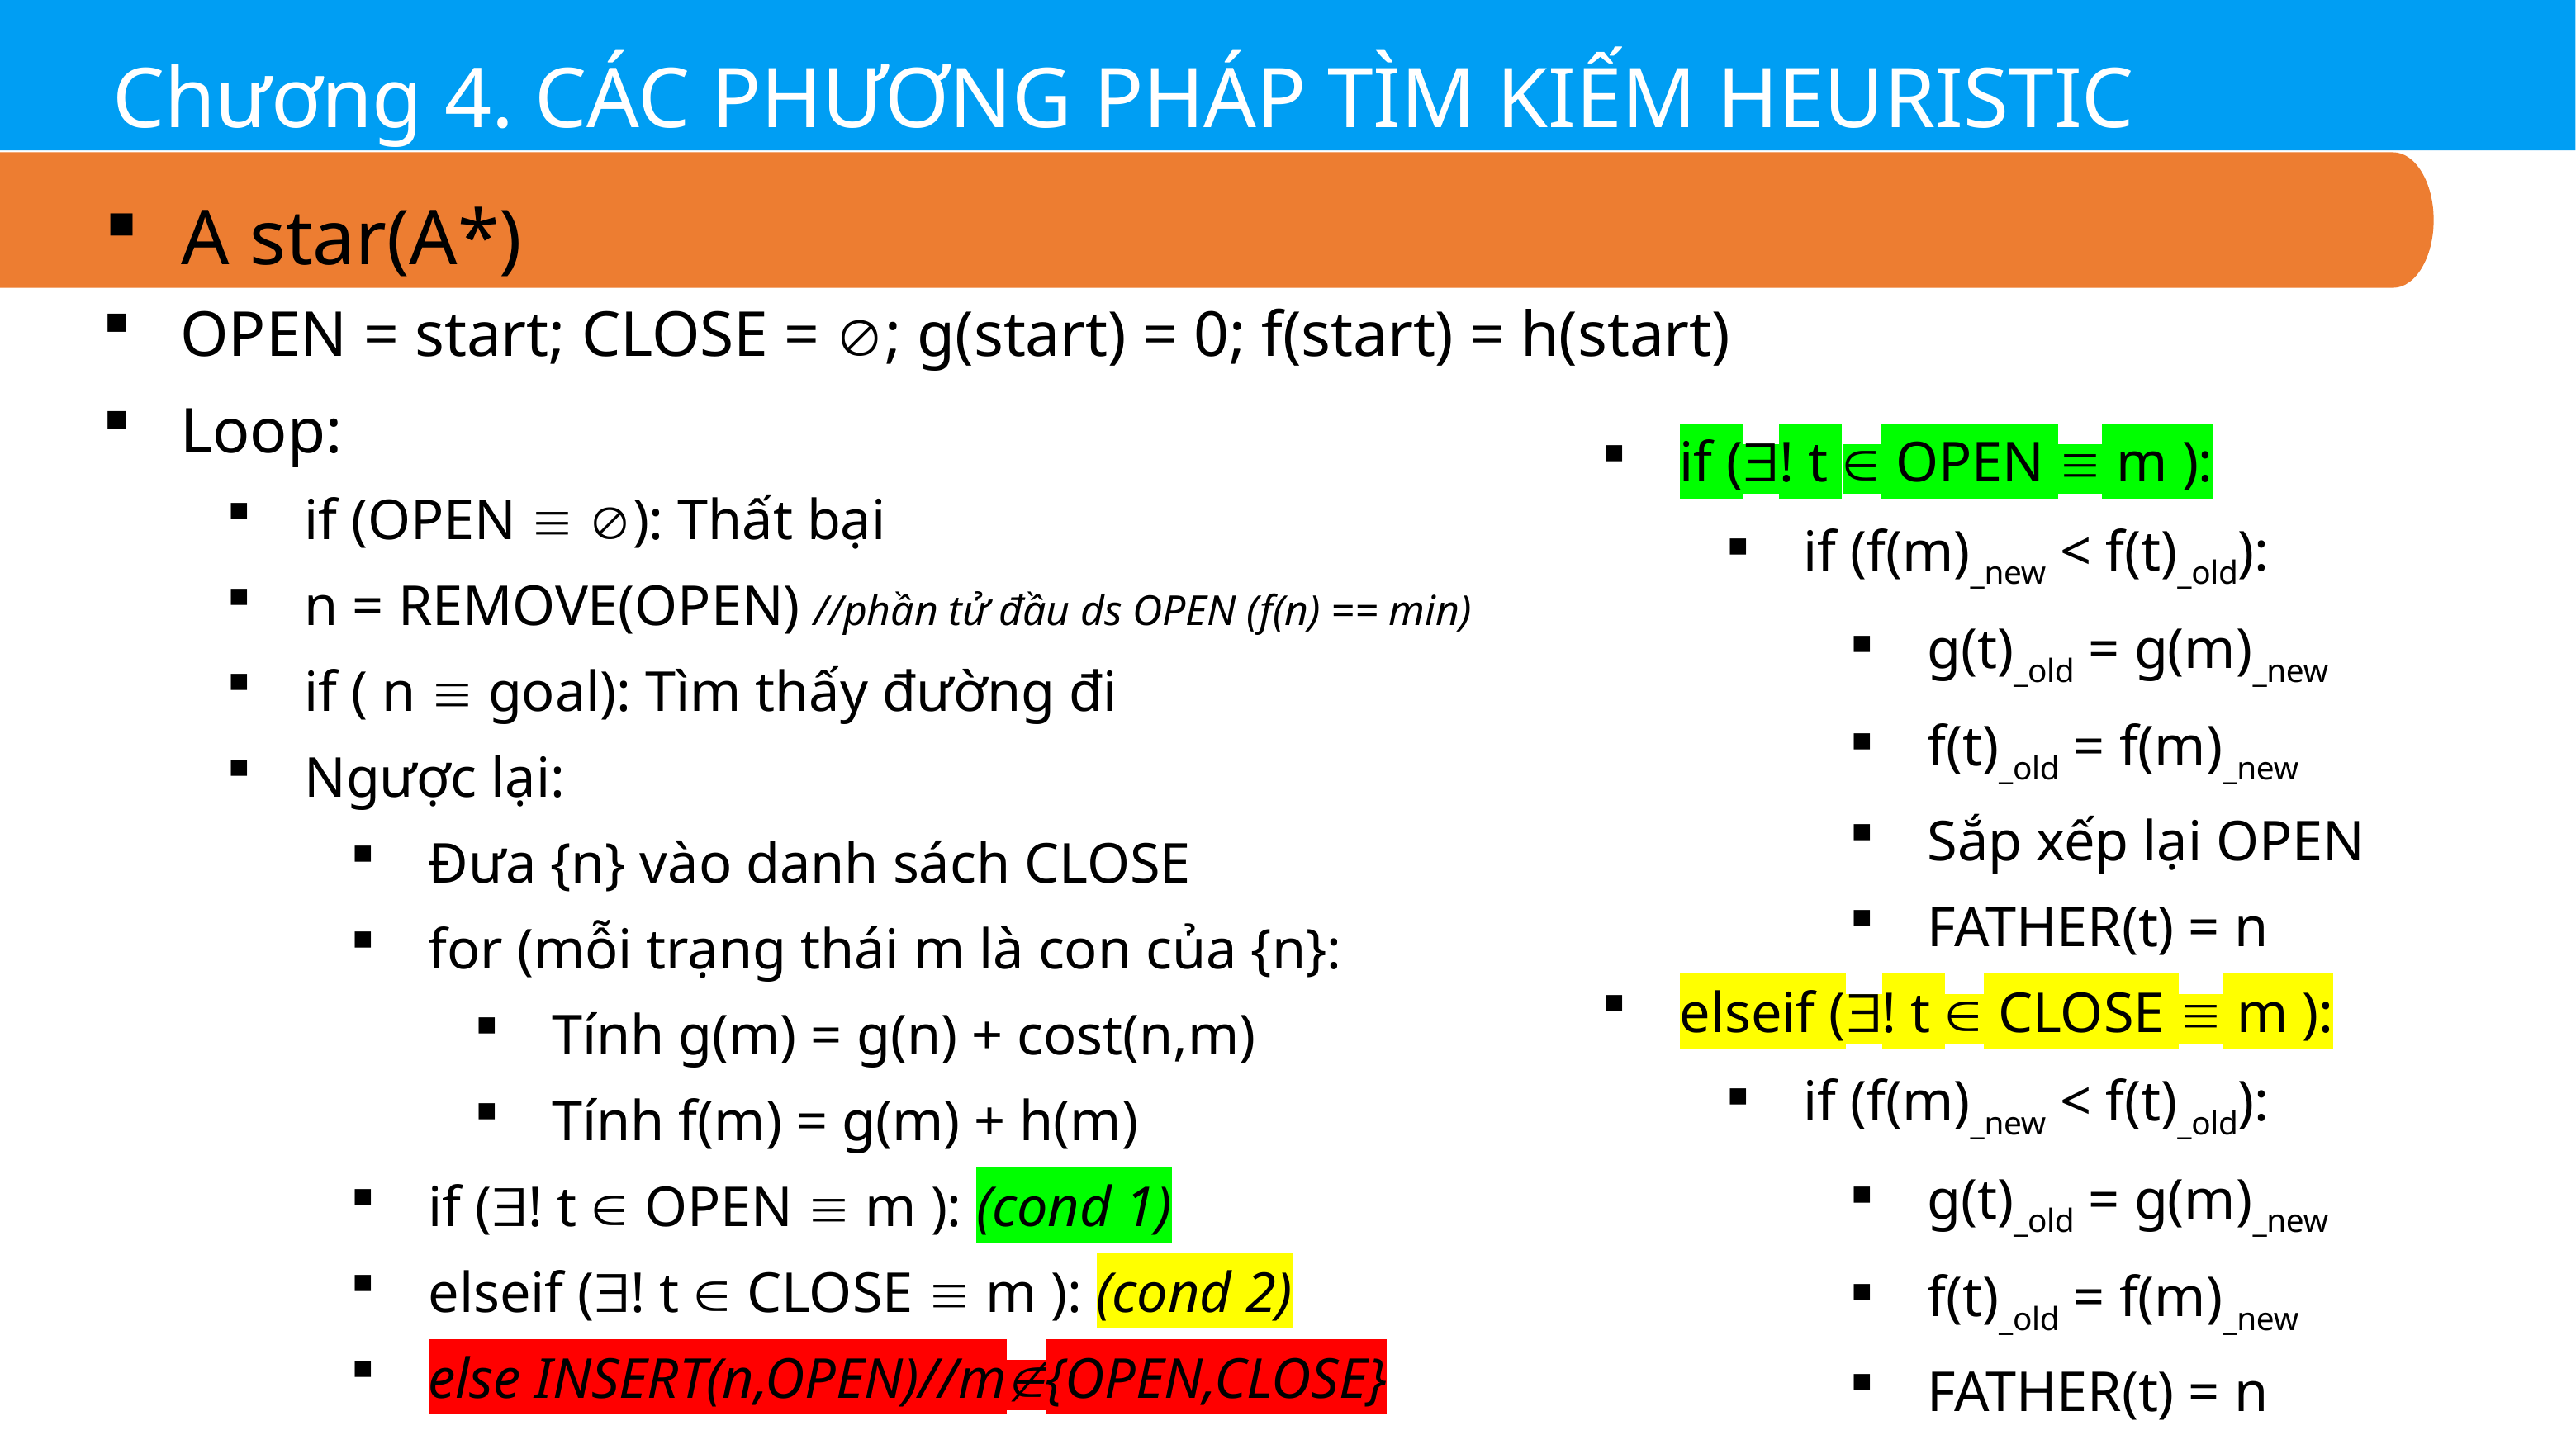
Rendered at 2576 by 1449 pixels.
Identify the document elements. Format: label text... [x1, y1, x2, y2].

text_box OPEN = start; CLOSE = ; g(start) = 0; f(start) = h(start) Loop: if (OPEN  ): Thất bại n = REMOVE(OPEN) //phần tử đầu ds OPEN (f(n) == min) if ( n  goal): Tìm thấy đường đi Ngược lại: Đưa {n} vào danh sách CLOSE for (mỗi trạng thái m là con của {n}: Tính g(m) = g(n) + cost(n,m) Tính f(m) = g(m) + h(m) if (! t  OPEN  m ): (cond 1) elseif (! t  CLOSE  m ): (cond 2) else INSERT(n,OPEN)//m{OPEN,CLOSE} [101, 270, 2393, 1409]
text_box [0, 0, 2574, 151]
text_box Chương 4. CÁC PHƯƠNG PHÁP TÌM KIẾM HEURISTIC [111, 43, 2434, 144]
text_box if (! t  OPEN  m ): if (f(m)_new < f(t)_old): g(t)_old = g(m)_new f(t)_old = f(m)_new Sắp xếp lại OPEN FATHER(t) = n elseif (! t  CLOSE  m ): if (f(m)_new < f(t)_old): g(t)_old = g(m)_new f(t)_old = f(m)_new FATHER(t) = n [1352, 405, 2537, 1423]
text_box [0, 150, 2413, 290]
text_box [2393, 280, 2414, 290]
text_box A star(A*) [102, 159, 2434, 280]
